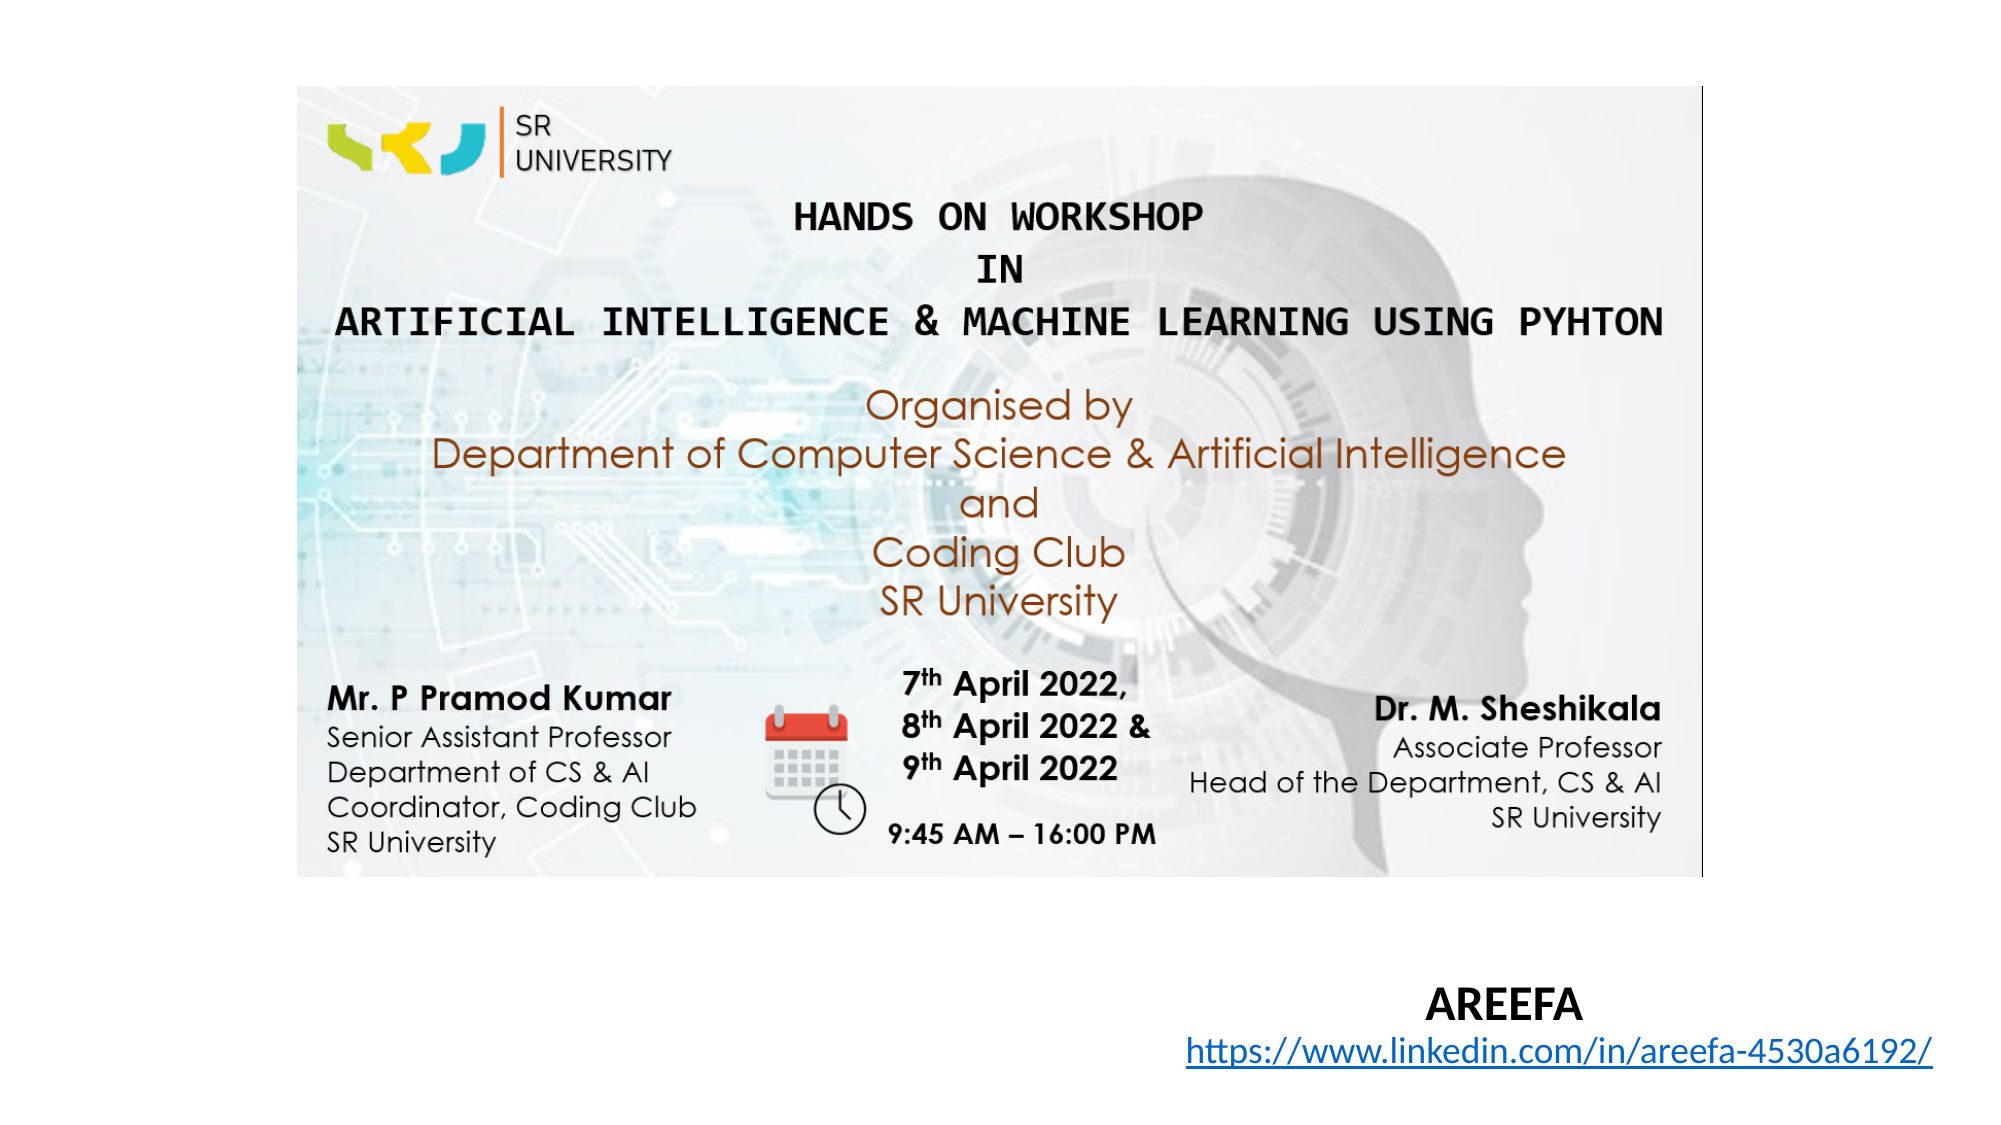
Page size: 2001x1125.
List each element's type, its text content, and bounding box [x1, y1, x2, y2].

text_box AREEFA [1410, 962, 2000, 1018]
text_box https://www.linkedin.com/in/areefa-4530a6192/ [1170, 1018, 2000, 1124]
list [297, 86, 1703, 877]
